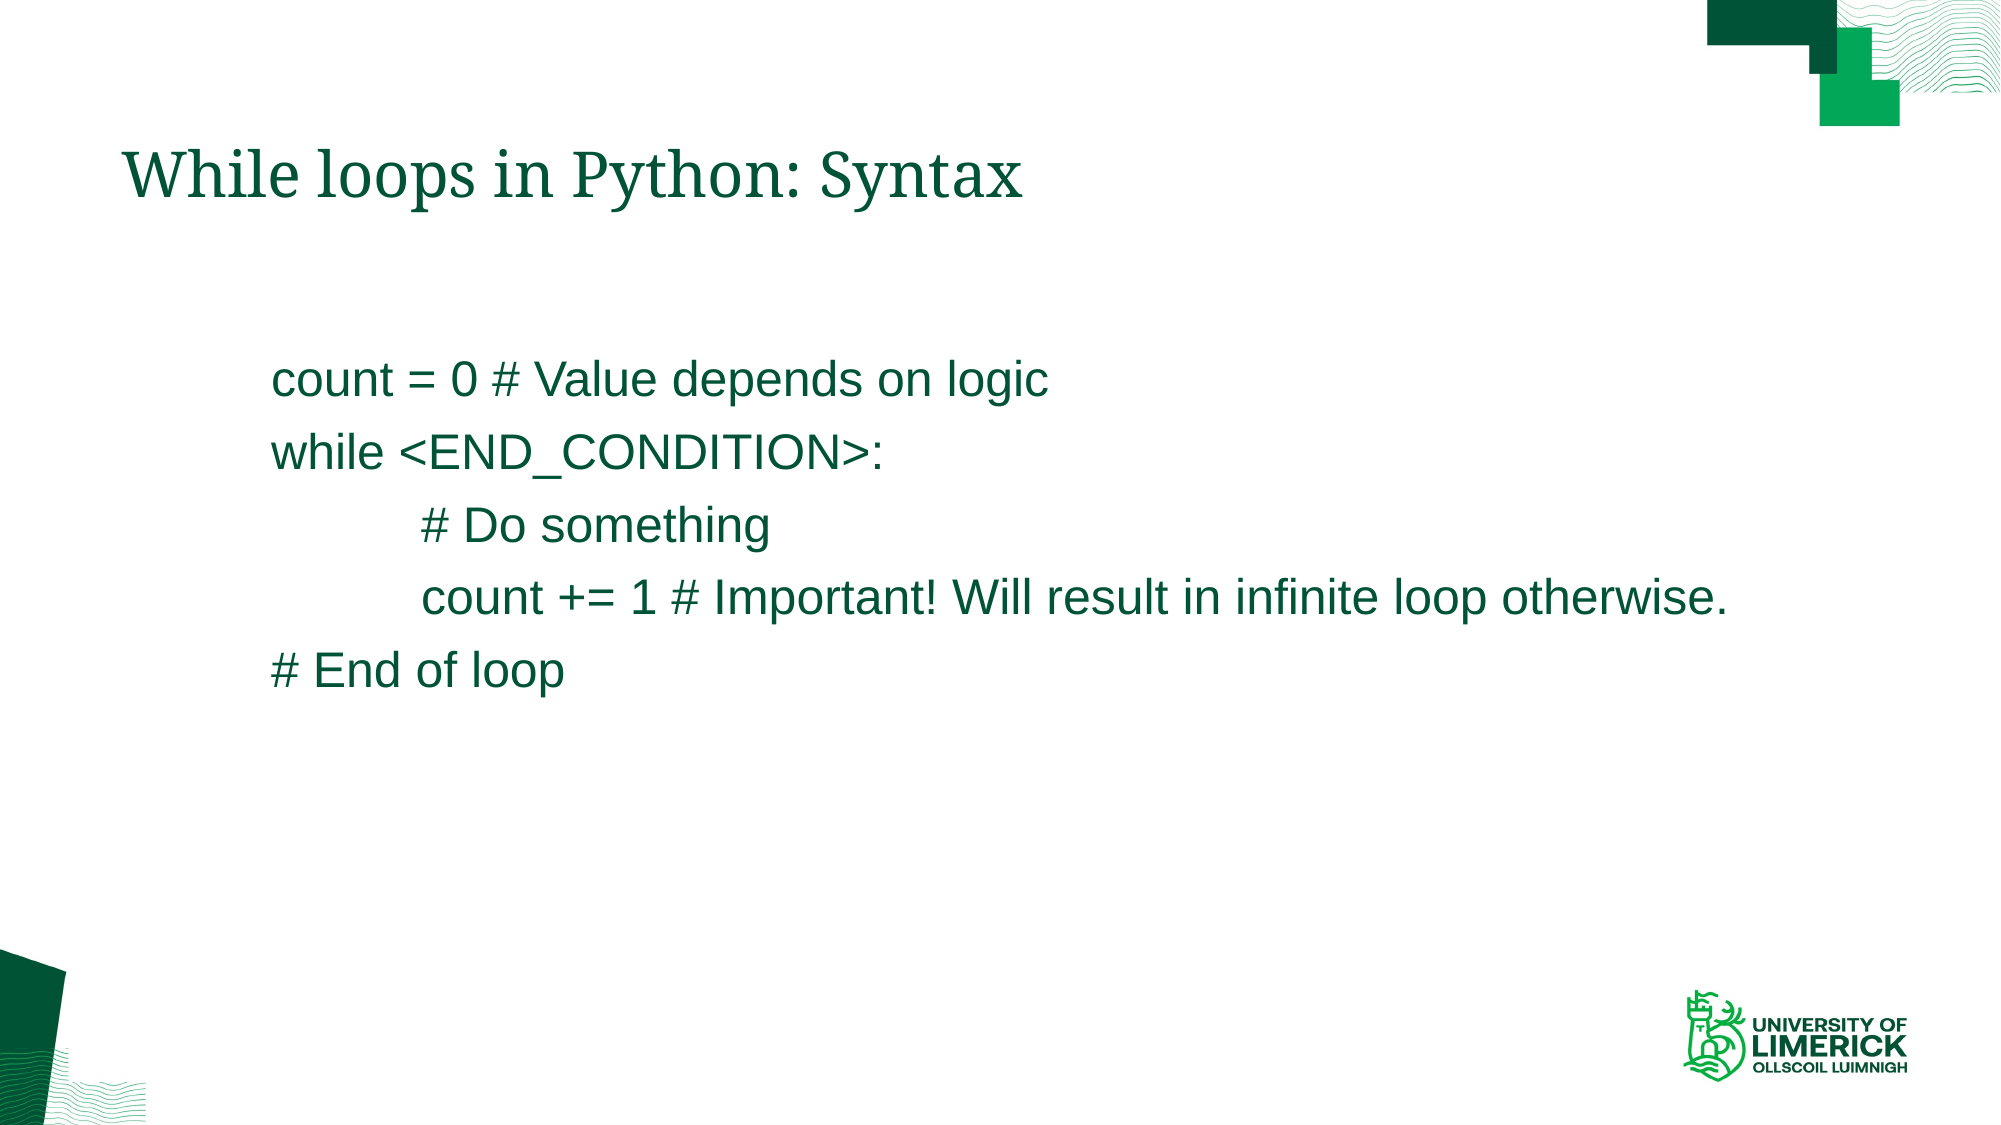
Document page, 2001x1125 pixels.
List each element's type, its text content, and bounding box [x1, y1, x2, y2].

list count = 0 # Value depends on logic while <END_CONDITION>: # Do something count += 1 # Important! Will result in infinite loop otherwise. # End of loop [106, 267, 1832, 796]
title While loops in Python: Syntax [106, 135, 1832, 251]
picture [0, 0, 2001, 1125]
